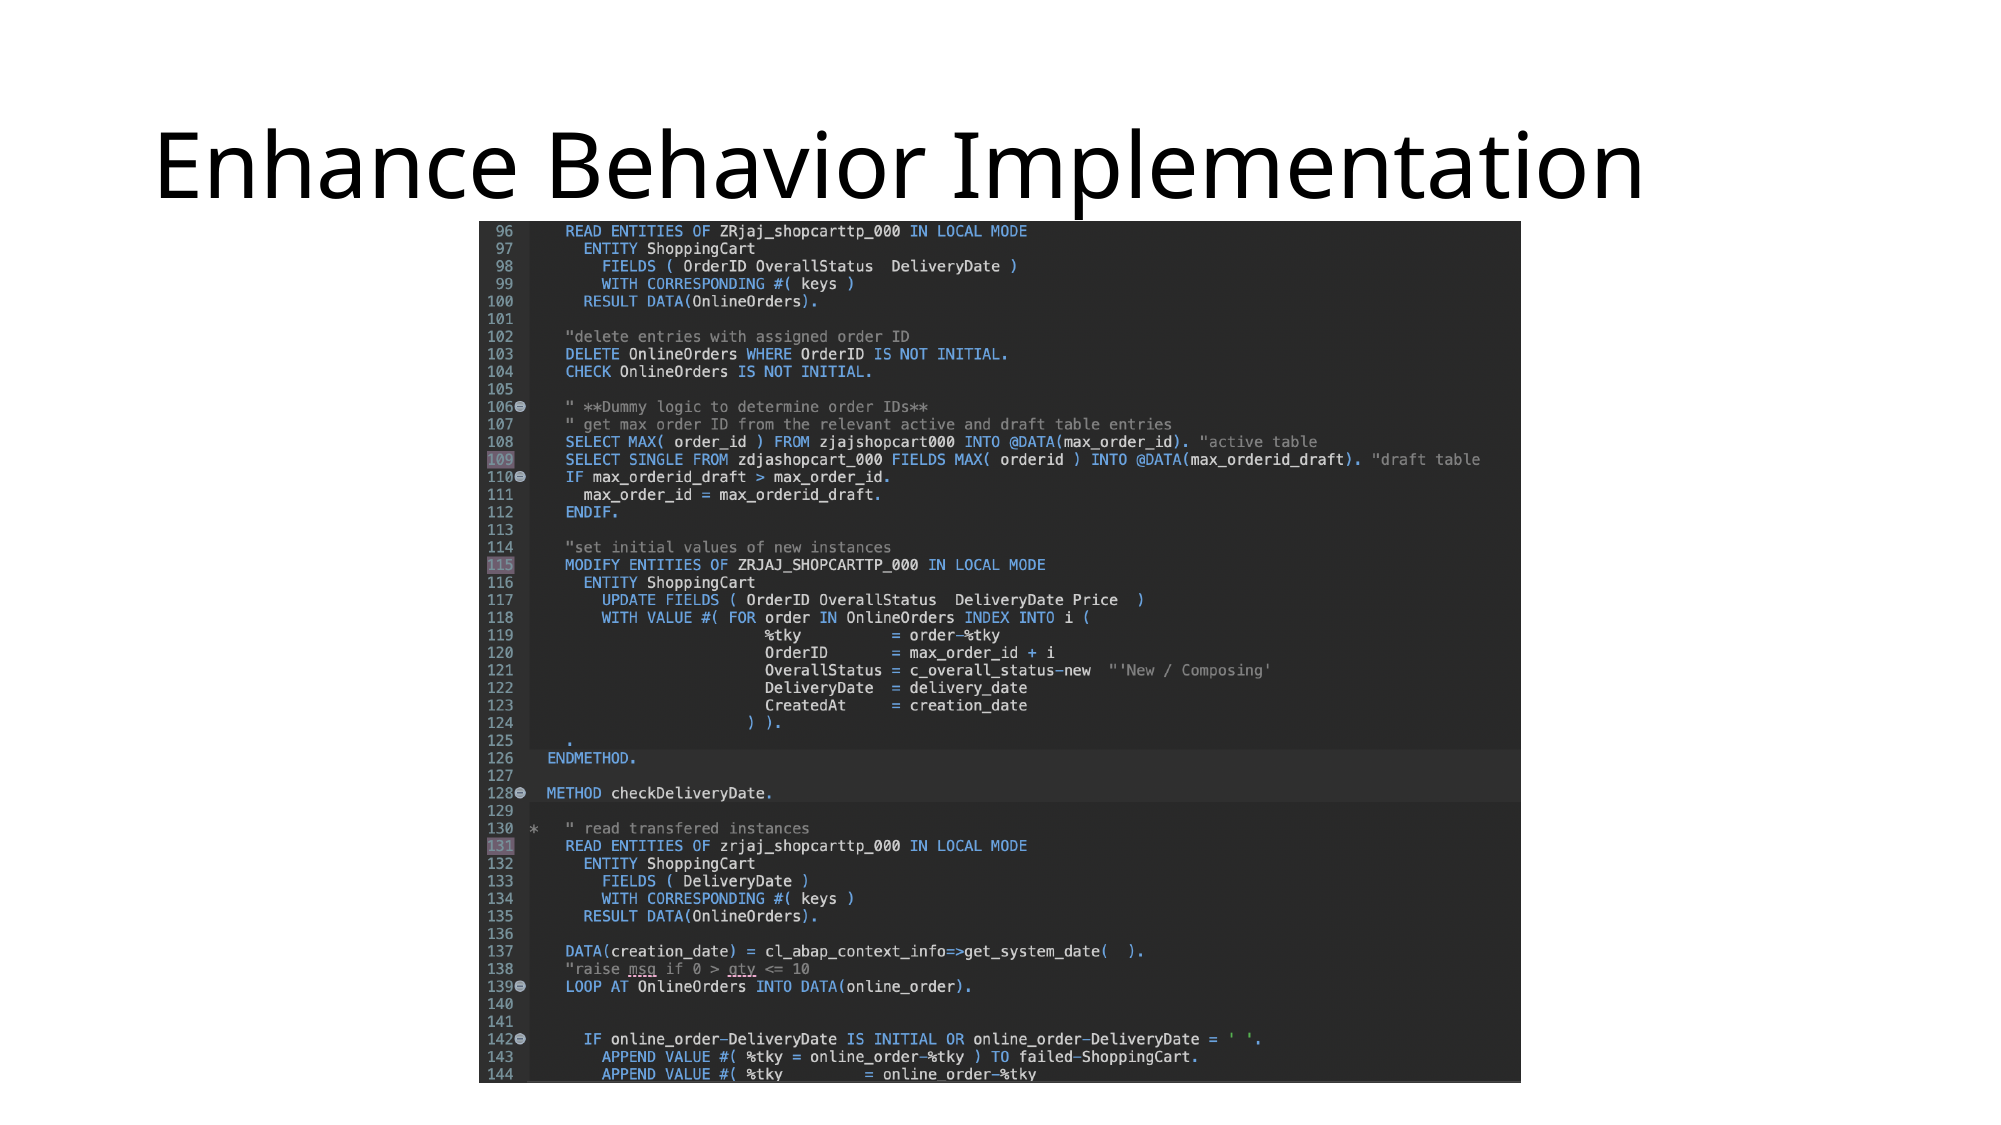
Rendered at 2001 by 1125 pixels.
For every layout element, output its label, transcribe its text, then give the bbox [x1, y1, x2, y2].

picture [478, 221, 1522, 1084]
title Enhance Behavior Implementation [137, 59, 1863, 278]
